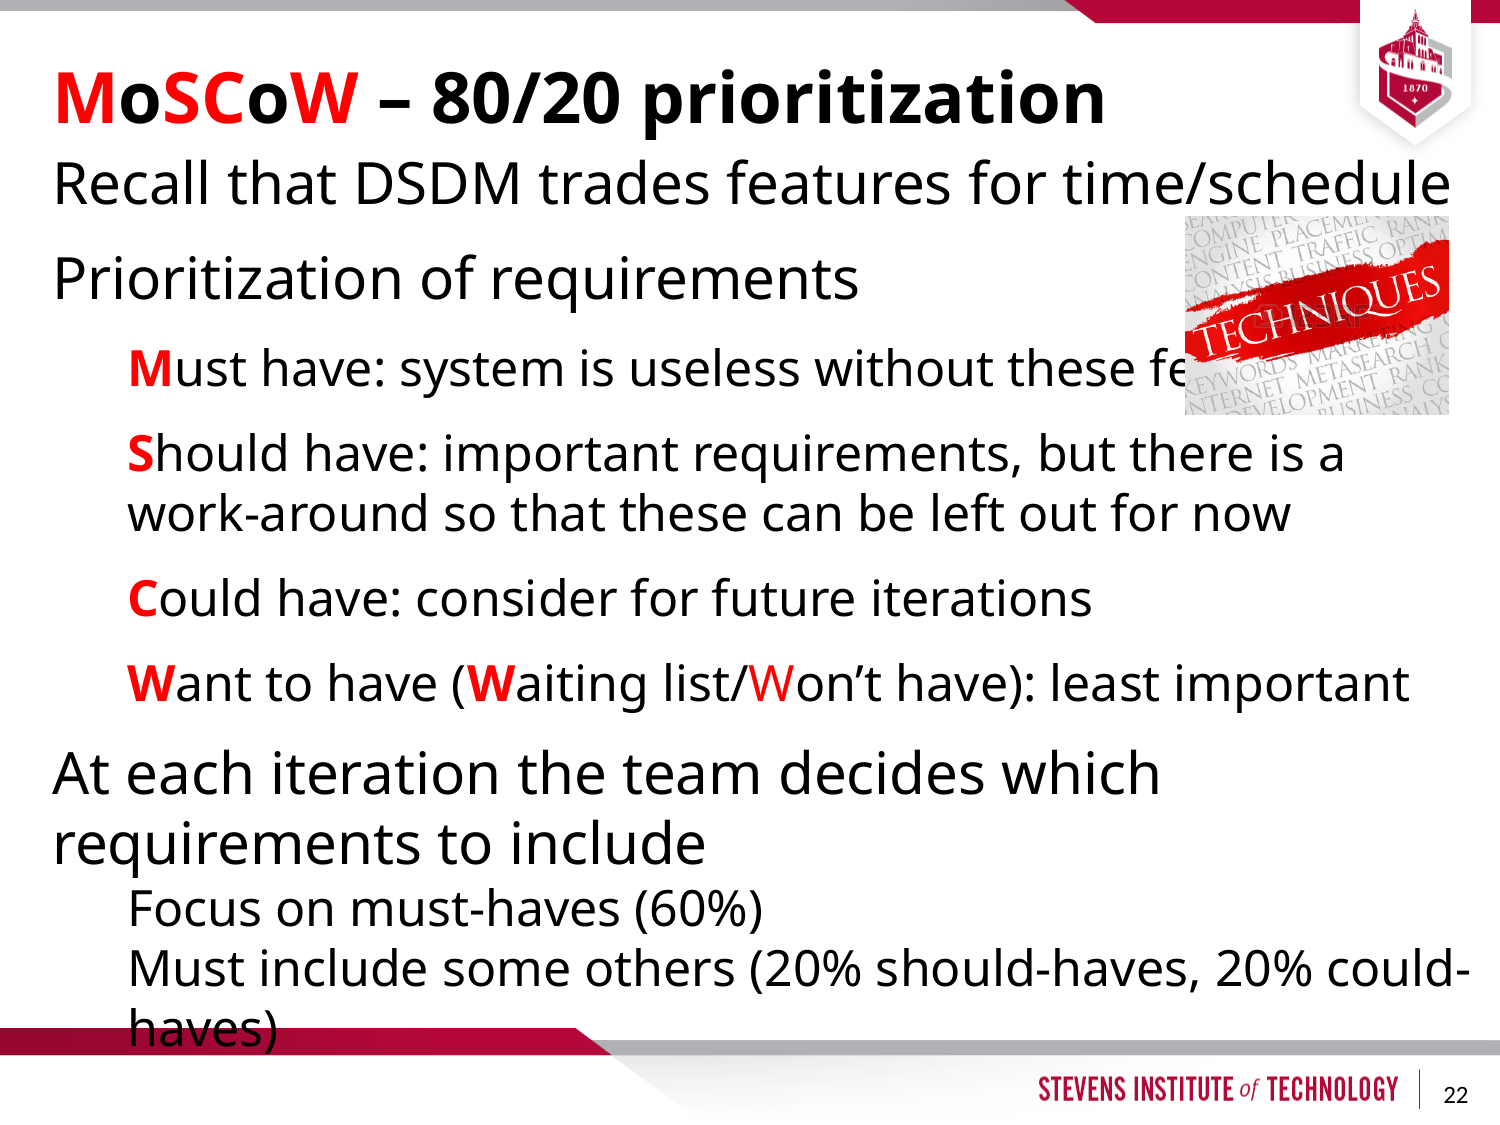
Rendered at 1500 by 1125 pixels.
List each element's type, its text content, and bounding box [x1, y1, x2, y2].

picture [1184, 216, 1449, 415]
slide_number 22 [1428, 1071, 1490, 1108]
picture [0, 0, 1500, 160]
title MoSCoW – 80/20 prioritization [37, 45, 1338, 233]
list Recall that DSDM trades features for time/schedule Prioritization of requirements Must have: system is useless without these features Should have: important requirements, but there is a work-around so that these can be left out for now Could have: consider for future iterations Want to have (Waiting list/Won’t have): least important At each iteration the team decides which requirements to include Focus on must-haves (60%) Must include some others (20% should-haves, 20% could-haves) [37, 138, 1500, 879]
picture [0, 1028, 1500, 1125]
